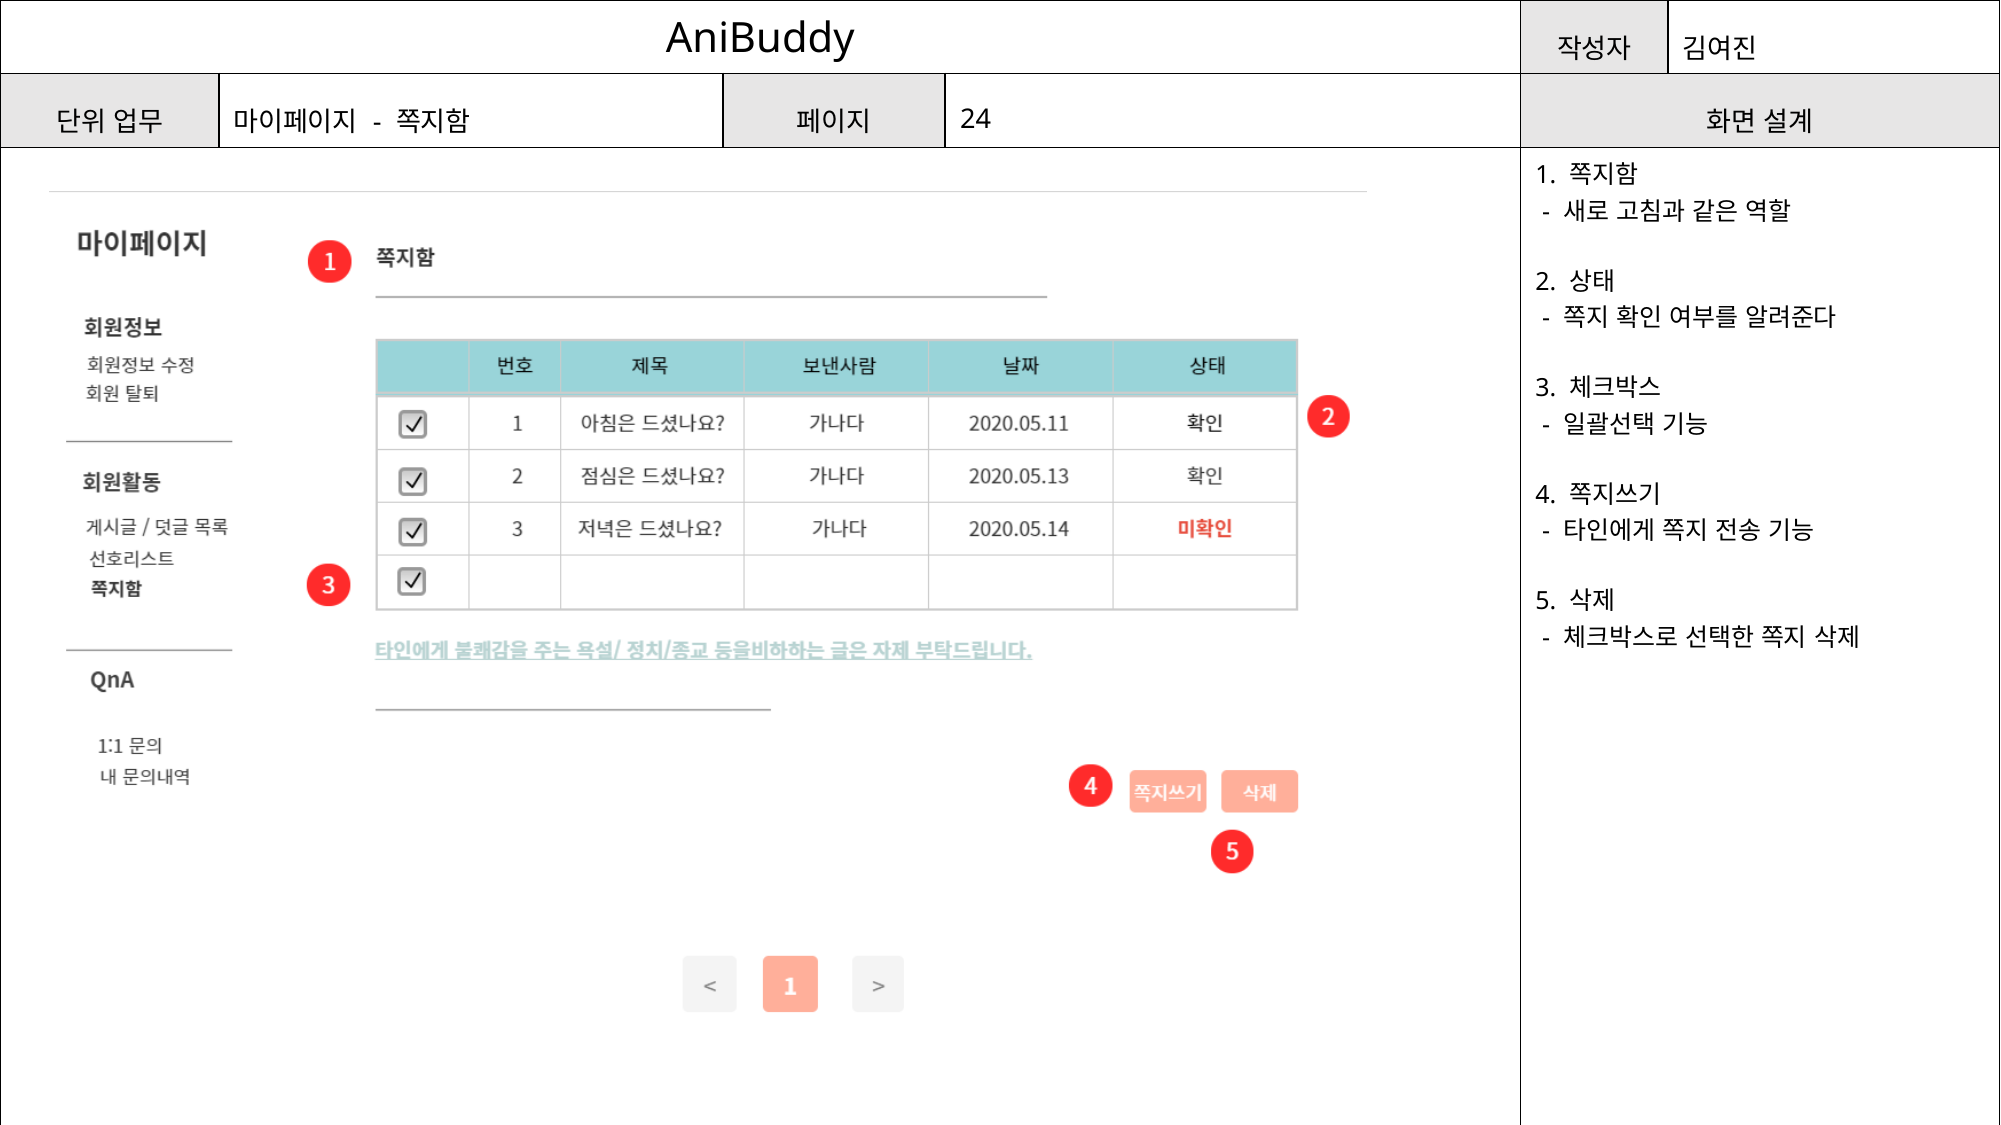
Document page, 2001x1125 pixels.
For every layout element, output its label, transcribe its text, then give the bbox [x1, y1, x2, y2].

table_cell 마이페이지 - 쪽지함 [220, 74, 722, 147]
table_header 작성자 [1521, 1, 1667, 73]
table_cell 24 [946, 74, 1520, 147]
table_header AniBuddy [1, 1, 1520, 73]
table_header 김여진 [1669, 1, 1999, 73]
picture [49, 191, 1367, 1019]
table_cell 화면 설계 [1521, 74, 1999, 147]
table_cell [1, 148, 1520, 1125]
table_cell 1. 쪽지함 - 새로 고침과 같은 역할 2. 상태 - 쪽지 확인 여부를 알려준다 3. 체크박스 - 일괄선택 기능 4. 쪽지쓰기 - 타인에게 쪽지 전송 기능 5. 삭제 - 체크박스로 선택한 쪽지 삭제 [1521, 148, 1999, 1125]
table_cell 단위 업무 [1, 74, 218, 147]
table_cell 페이지 [724, 74, 944, 147]
